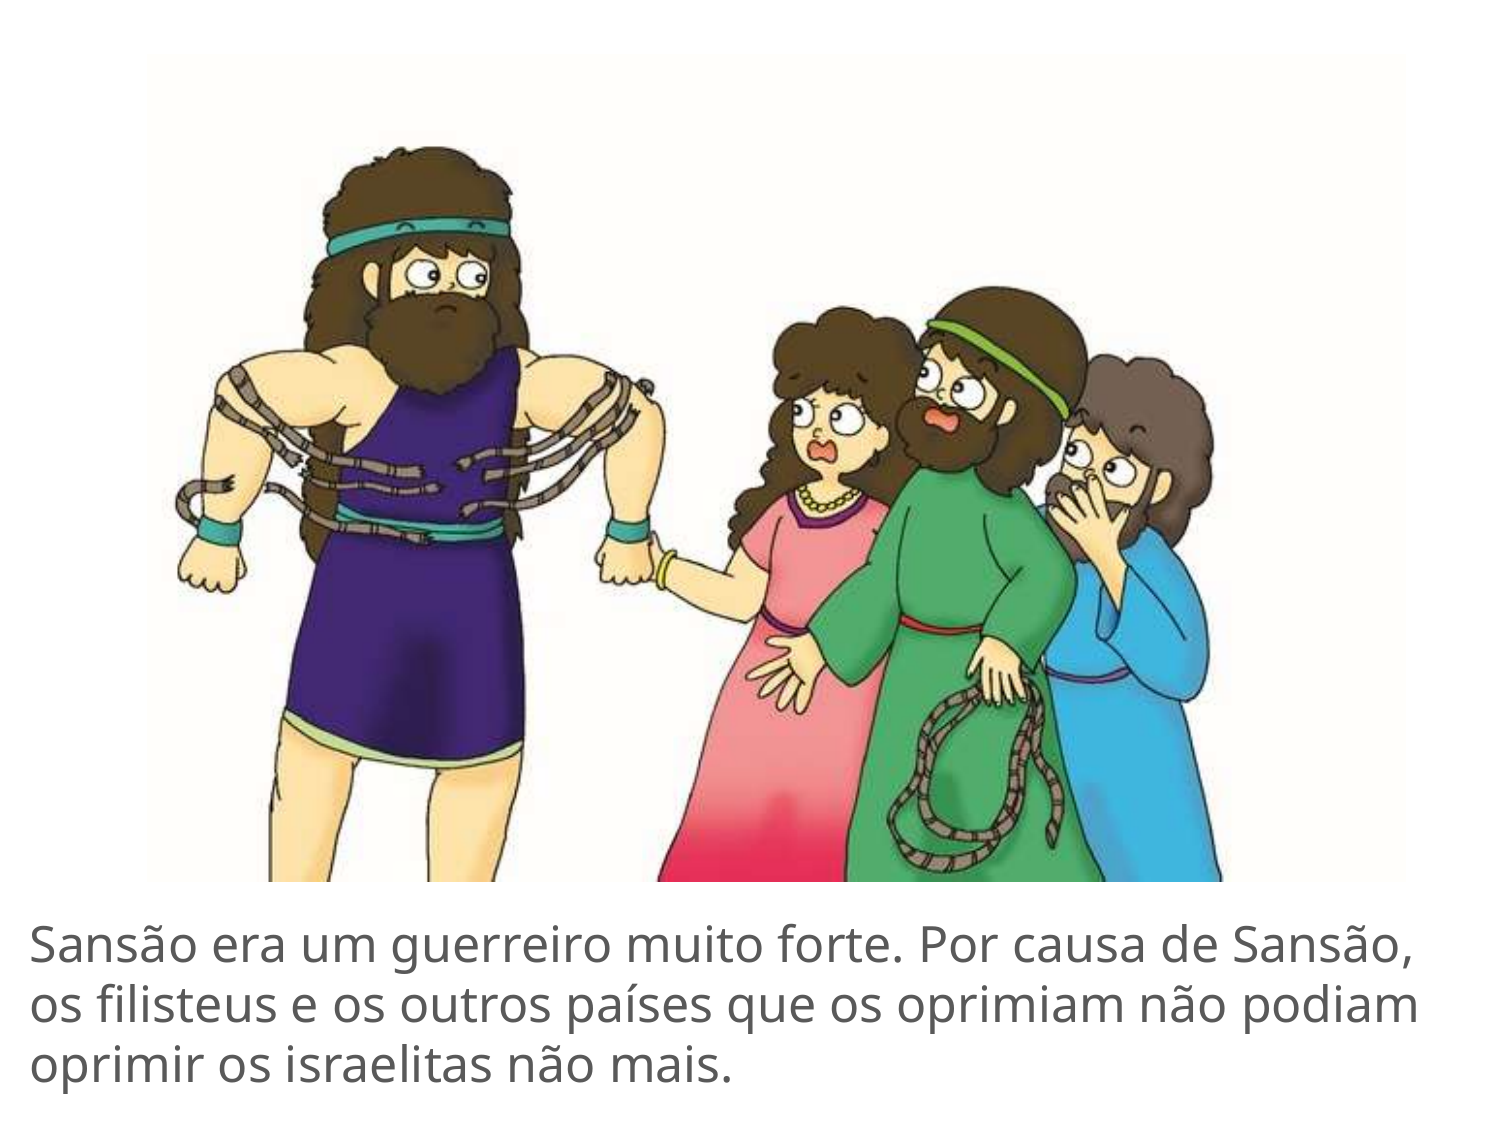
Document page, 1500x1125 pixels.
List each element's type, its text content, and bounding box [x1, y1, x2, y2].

text_box Sansão era um guerreiro muito forte. Por causa de Sansão, os filisteus e os outros países que os oprimiam não podiam oprimir os israelitas não mais. [14, 905, 1486, 1100]
picture [147, 54, 1406, 882]
